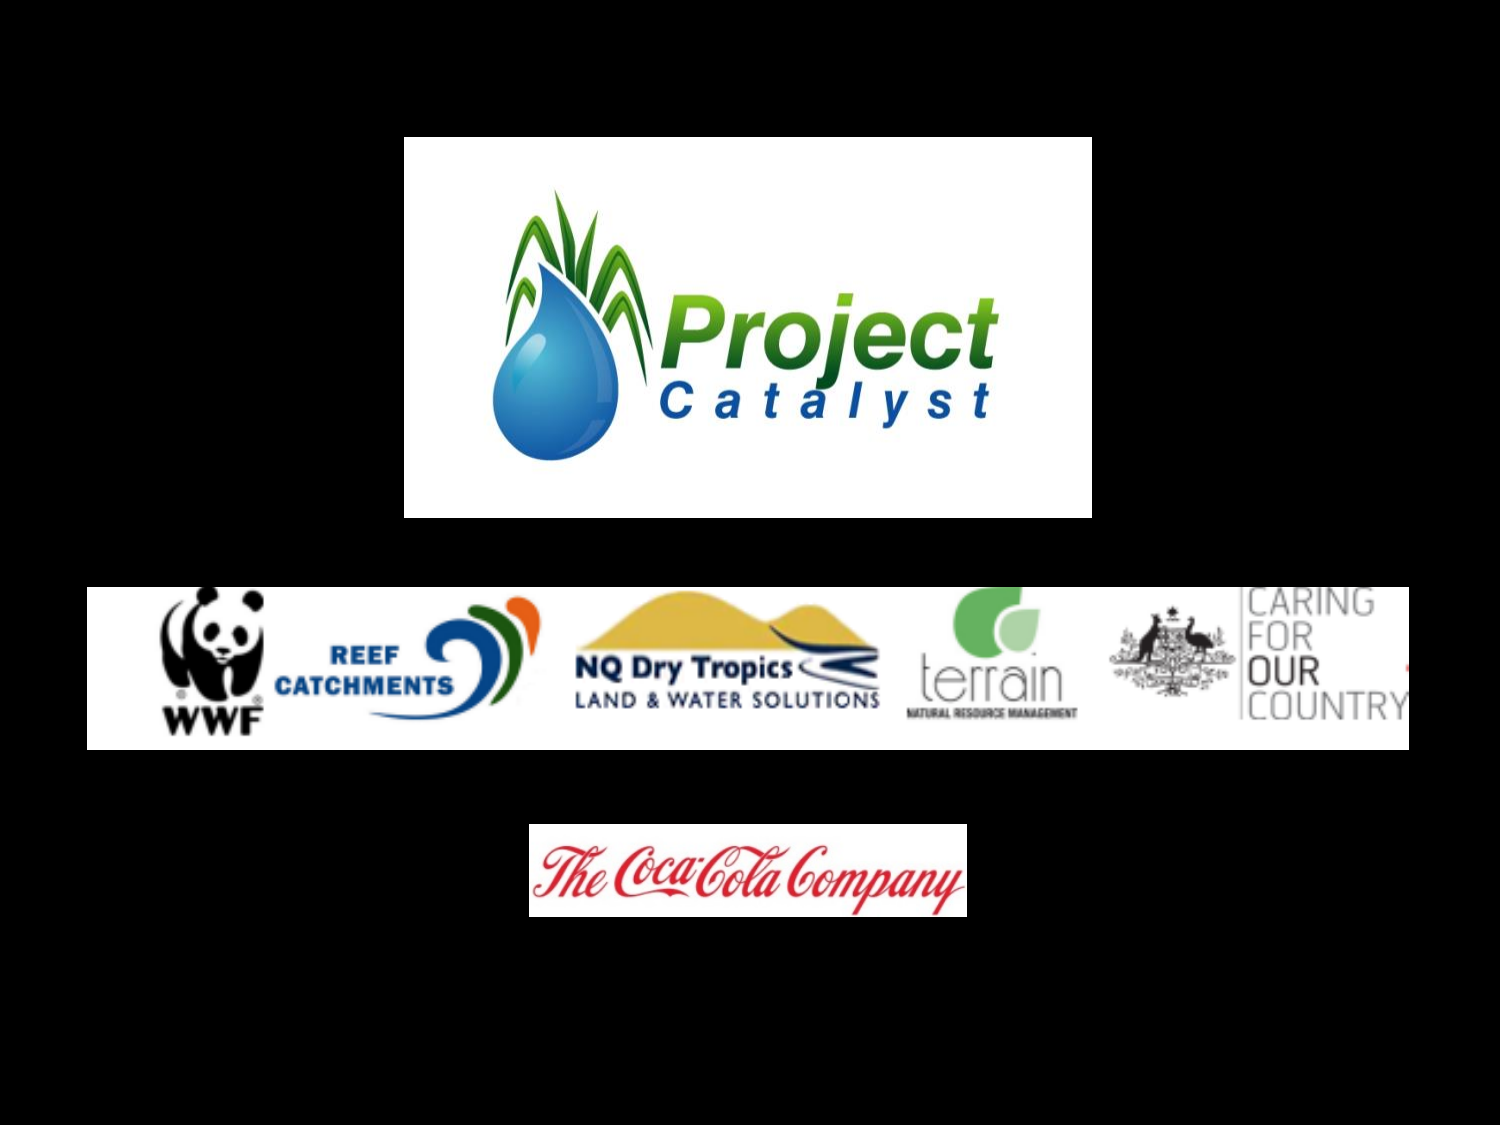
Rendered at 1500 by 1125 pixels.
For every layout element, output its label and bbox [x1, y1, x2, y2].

picture [87, 587, 1409, 751]
picture [529, 824, 967, 918]
picture [403, 137, 1092, 518]
